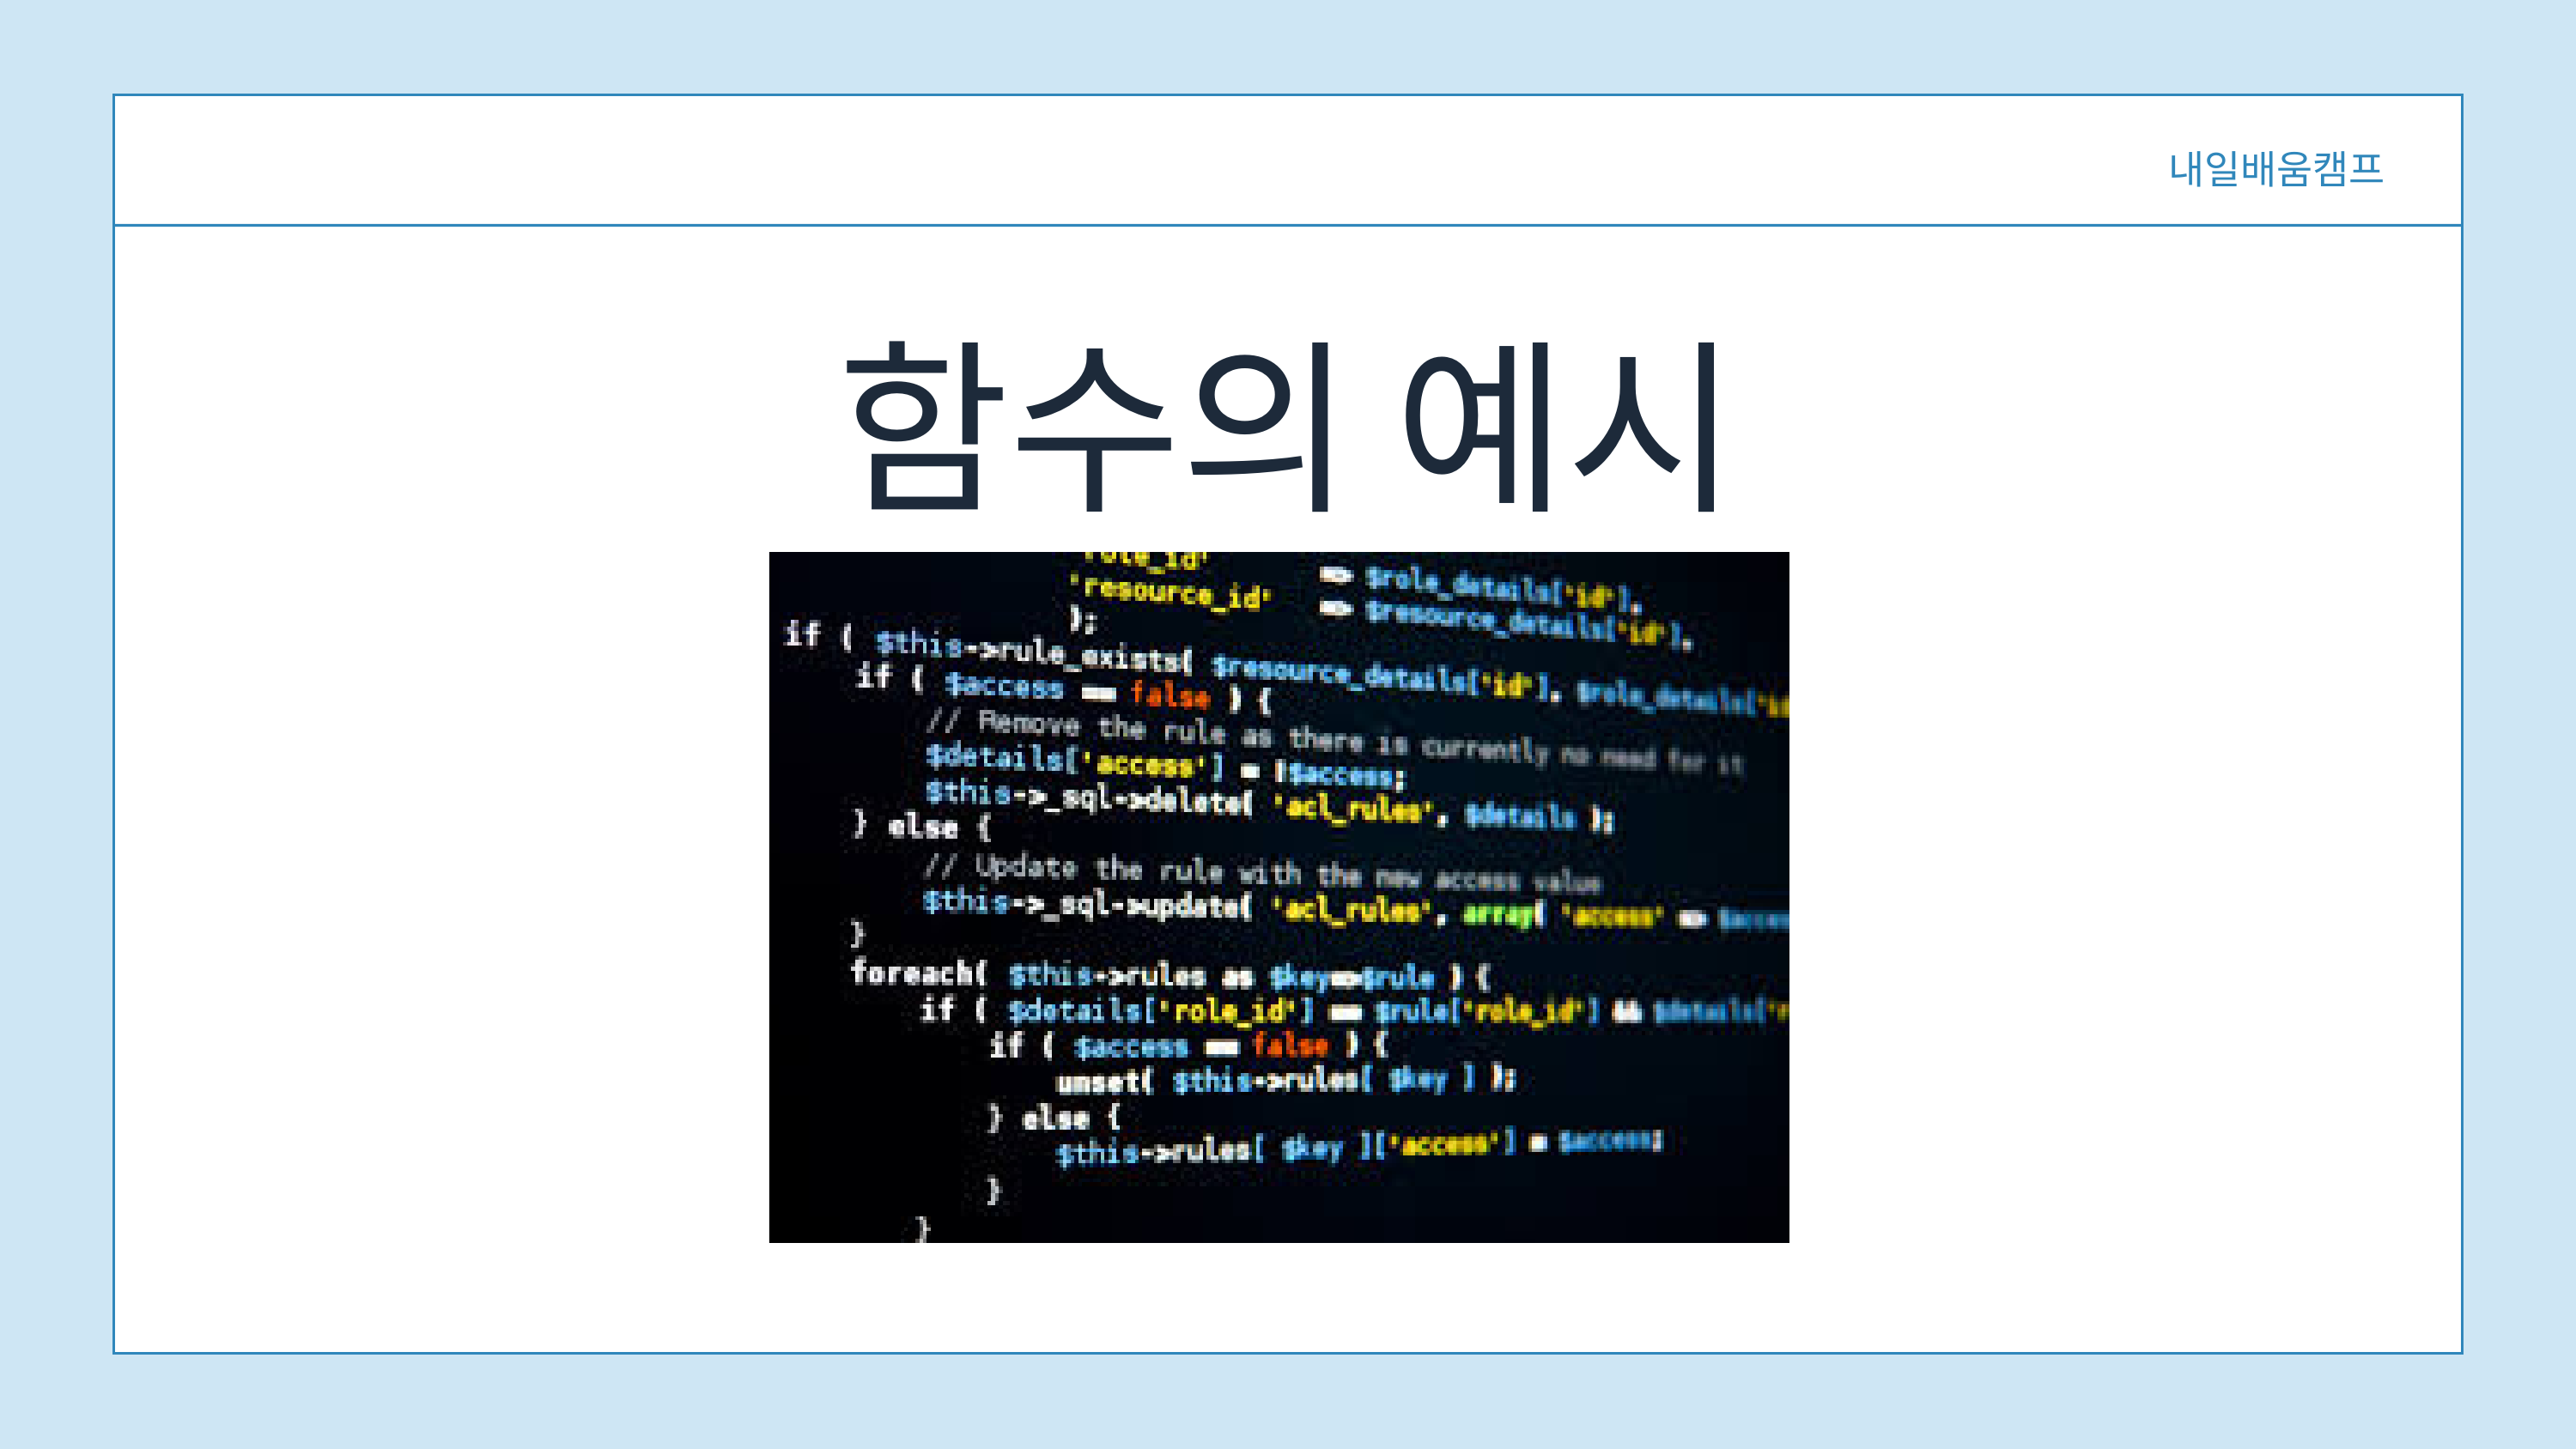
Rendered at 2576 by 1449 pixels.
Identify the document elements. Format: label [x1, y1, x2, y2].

text_box [113, 94, 2463, 1354]
